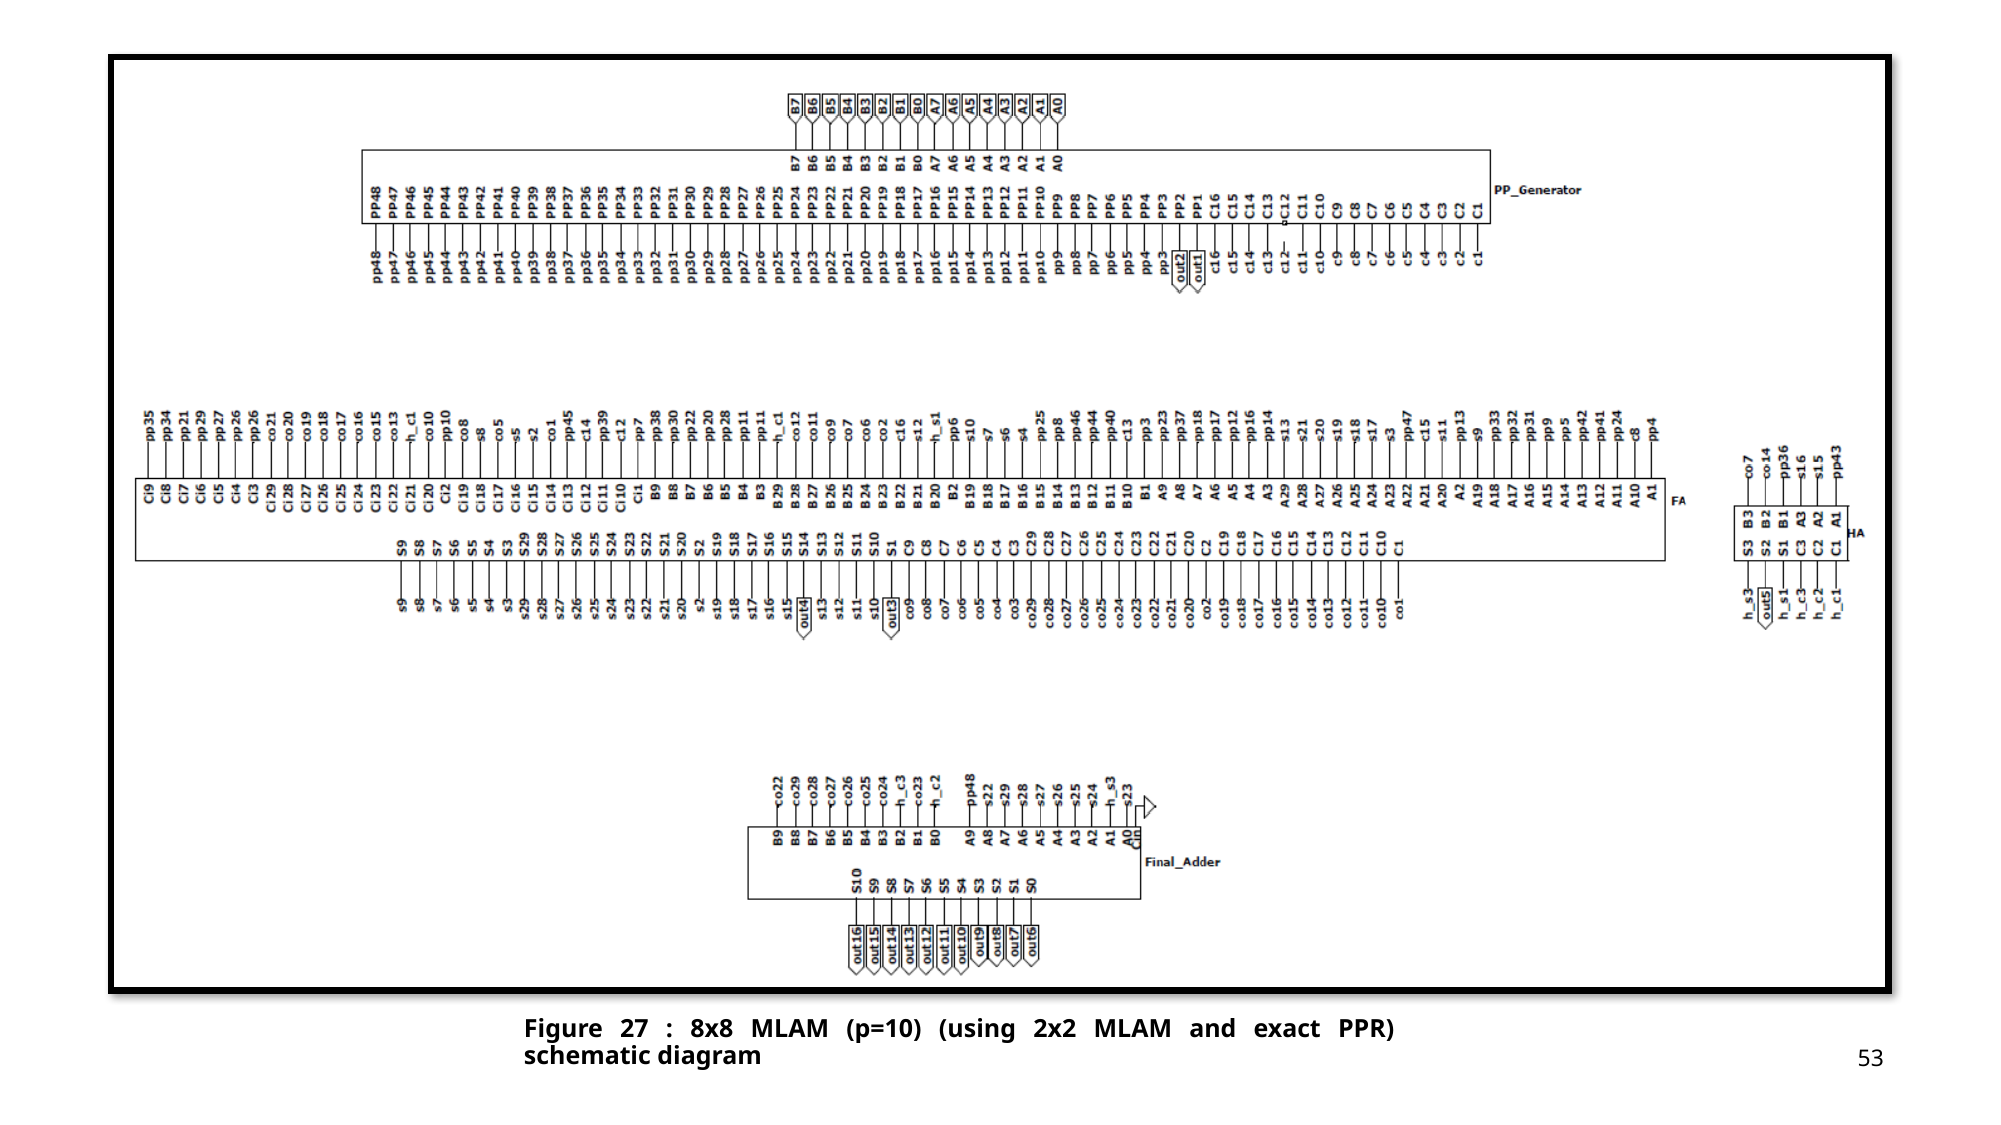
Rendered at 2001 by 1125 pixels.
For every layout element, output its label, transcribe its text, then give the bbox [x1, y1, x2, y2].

picture [114, 59, 1886, 988]
slide_number 53 [1857, 1043, 1944, 1084]
text_box Figure 27 : 8x8 MLAM (p=10) (using 2x2 MLAM and exact PPR) schematic diagram [509, 1008, 1411, 1077]
